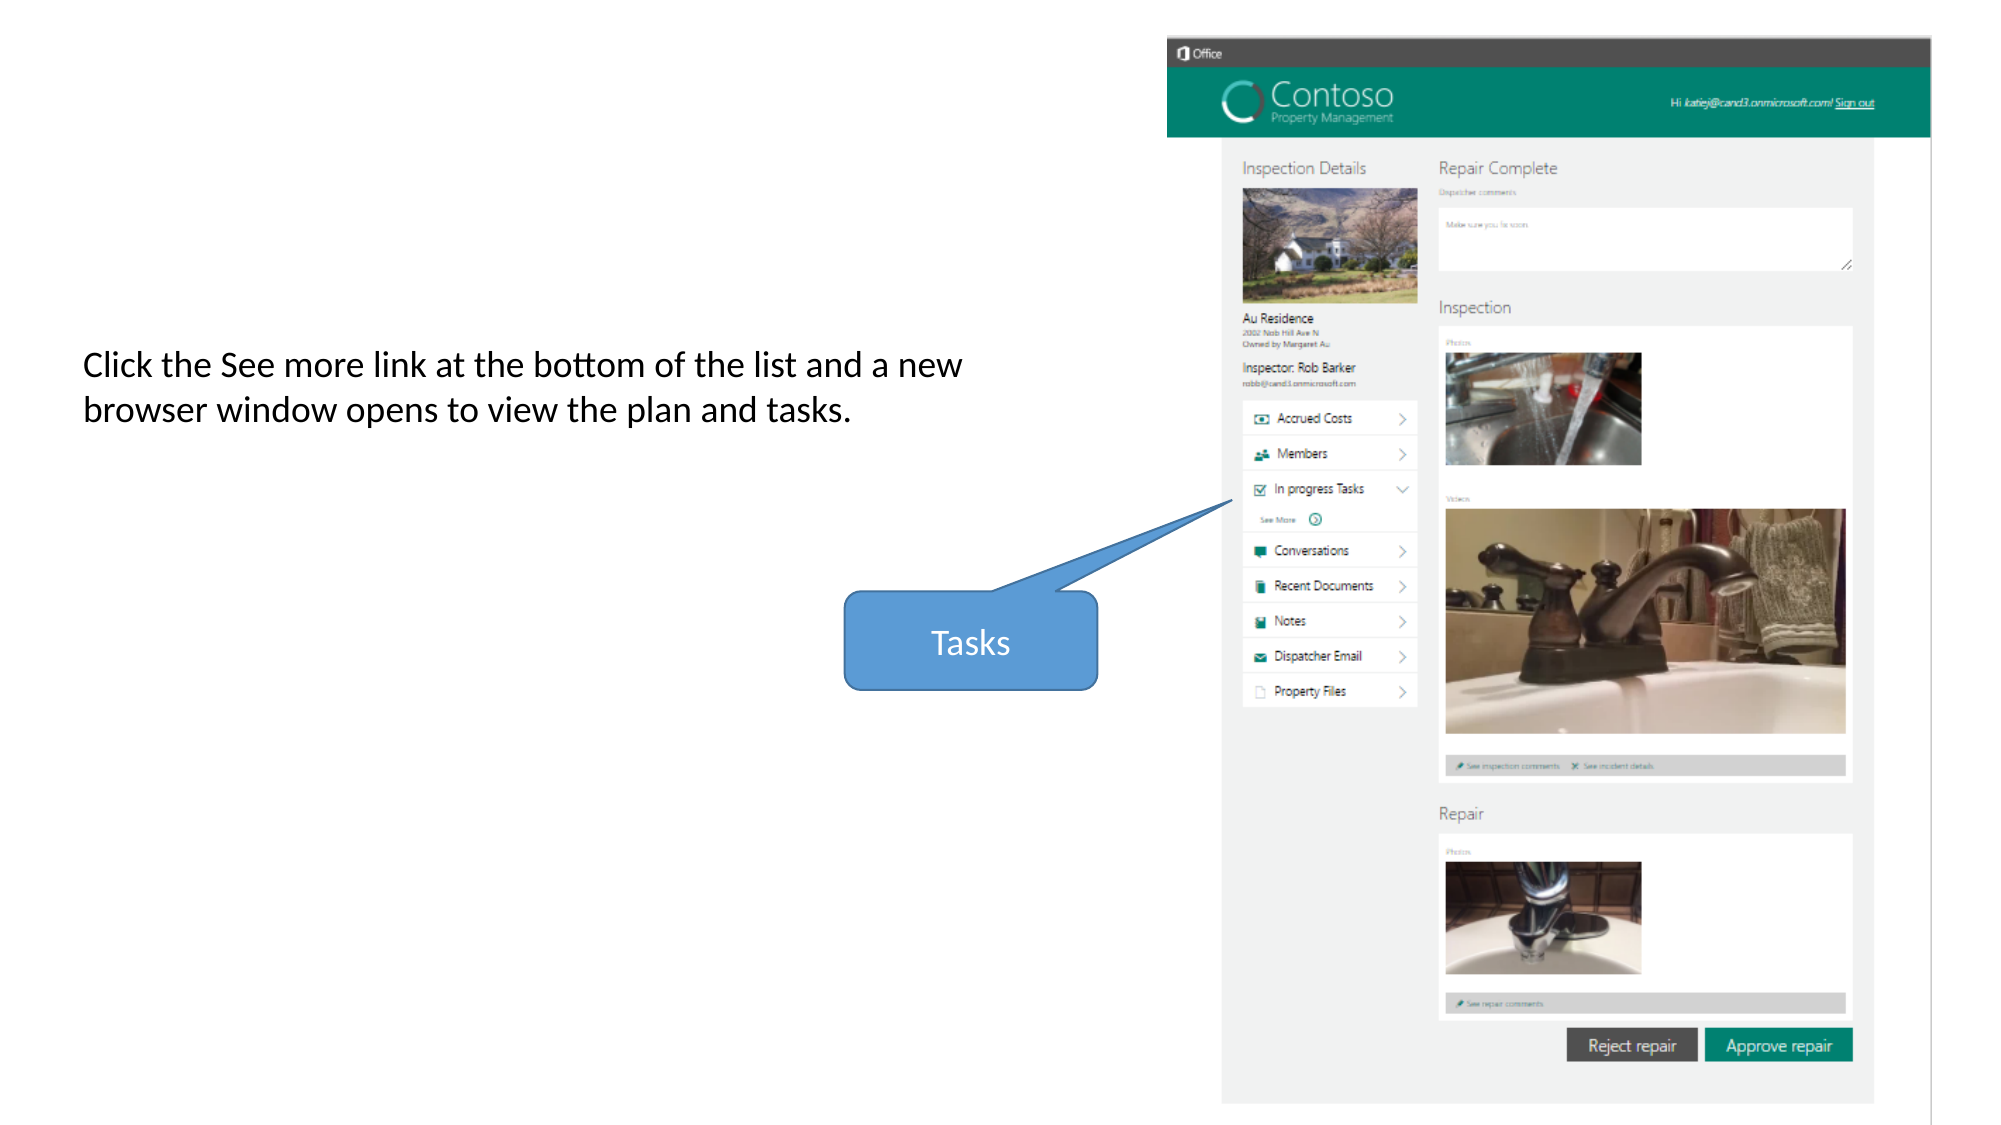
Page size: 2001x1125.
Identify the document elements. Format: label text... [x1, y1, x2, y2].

picture [1167, 35, 1932, 1125]
text_box Tasks [843, 523, 1167, 691]
text_box Click the See more link at the bottom of the list and a new browser window opens to view the plan and tasks. [68, 332, 1081, 438]
